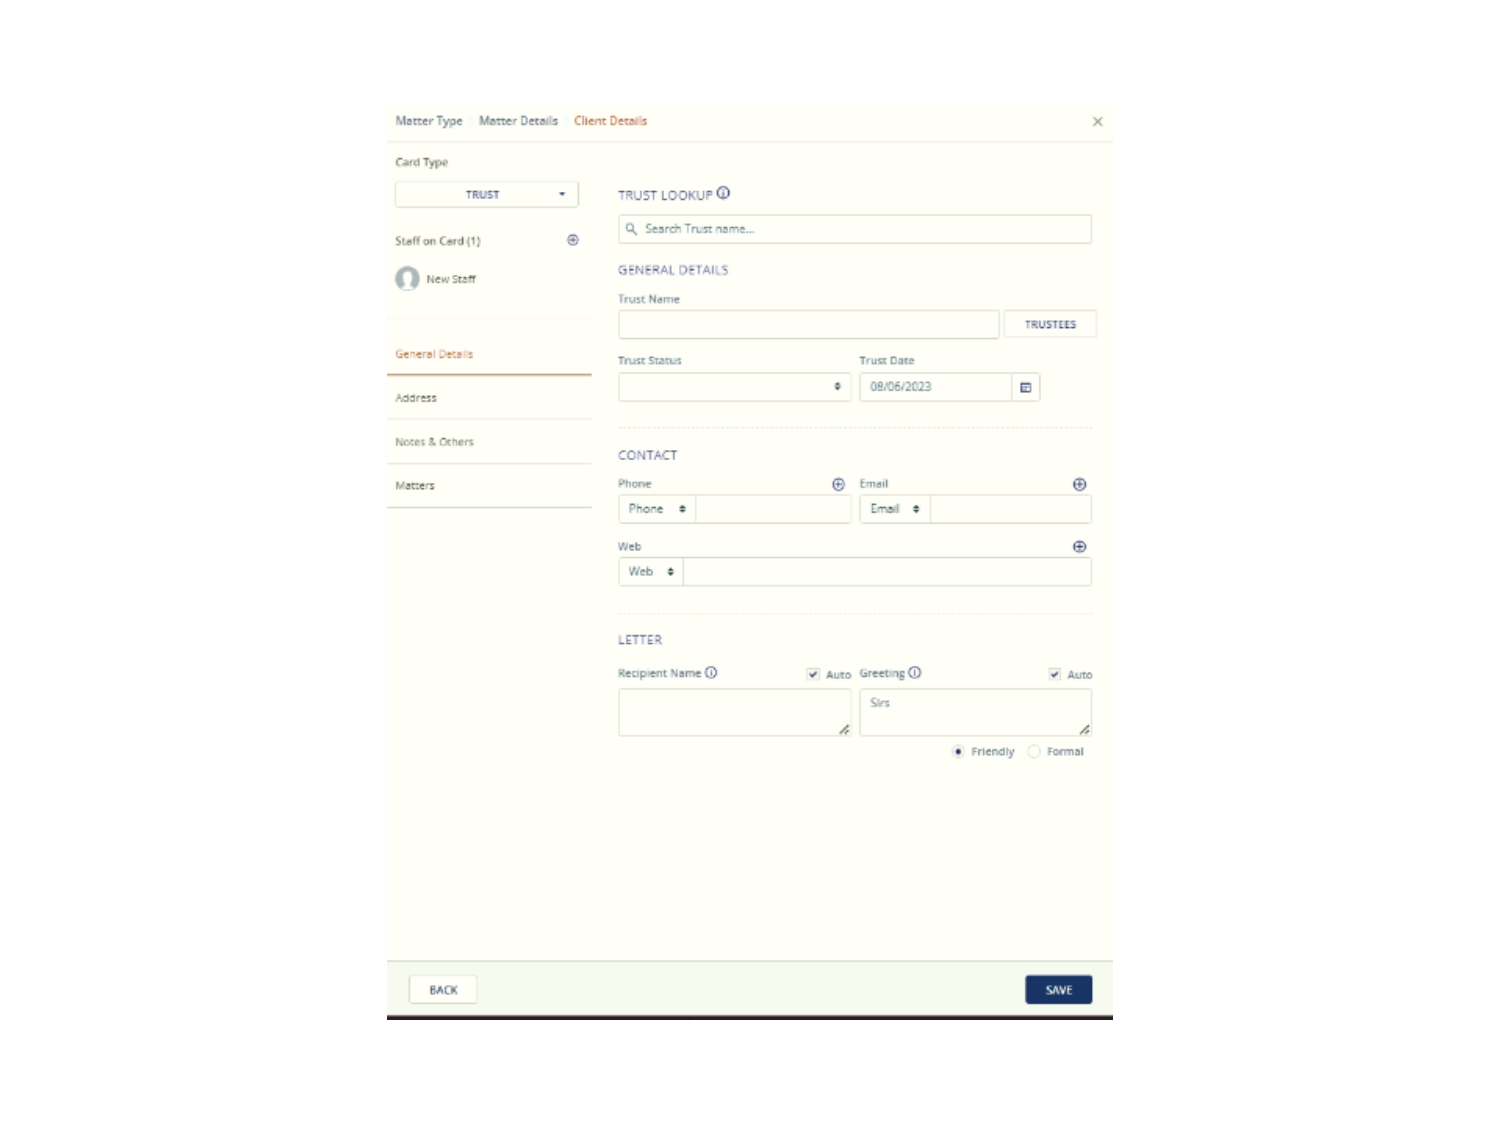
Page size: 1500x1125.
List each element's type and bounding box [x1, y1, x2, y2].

picture [387, 105, 1113, 1020]
